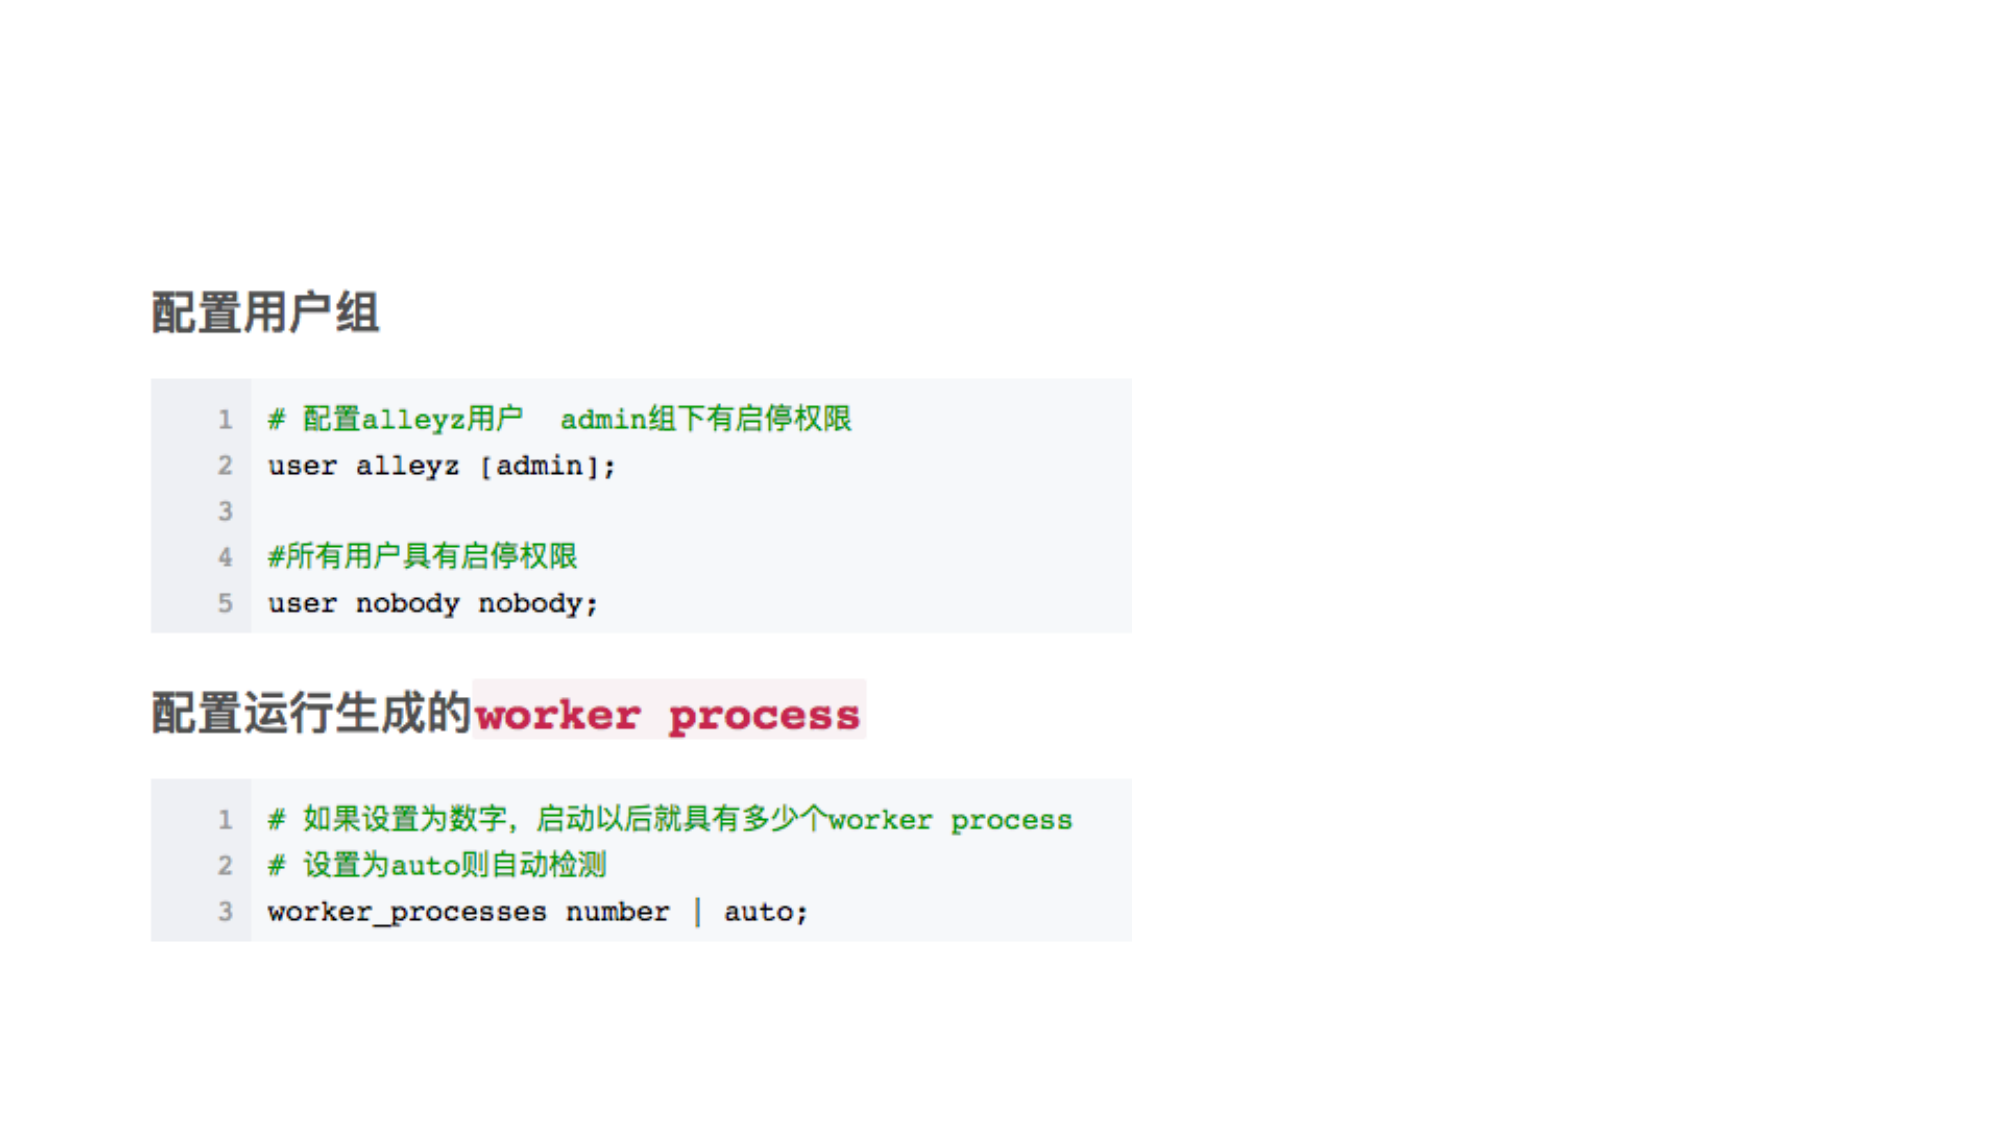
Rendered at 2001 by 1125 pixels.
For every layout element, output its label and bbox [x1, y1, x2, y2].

list [137, 277, 1132, 967]
